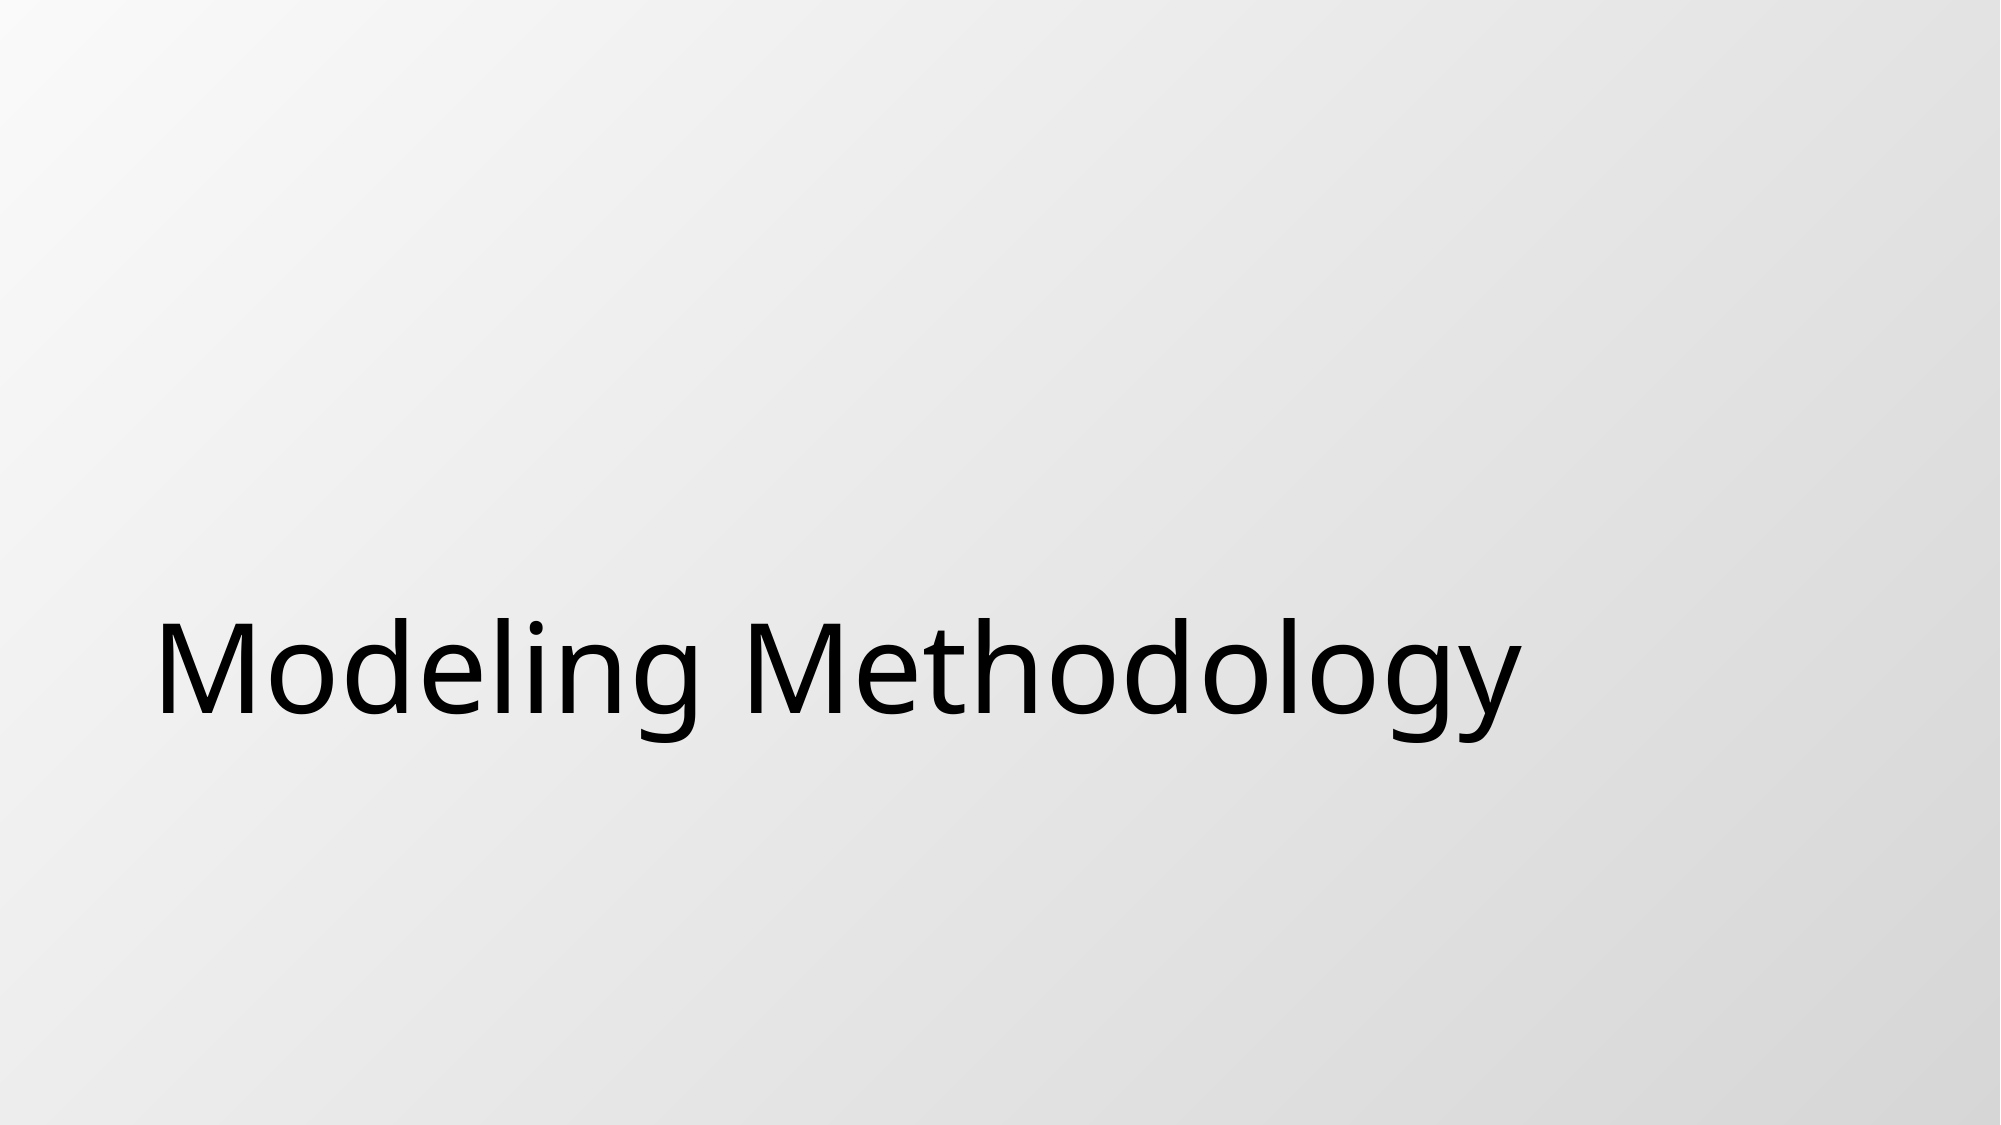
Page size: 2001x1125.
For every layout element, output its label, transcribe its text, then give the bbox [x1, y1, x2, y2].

title Modeling Methodology [136, 280, 1862, 749]
